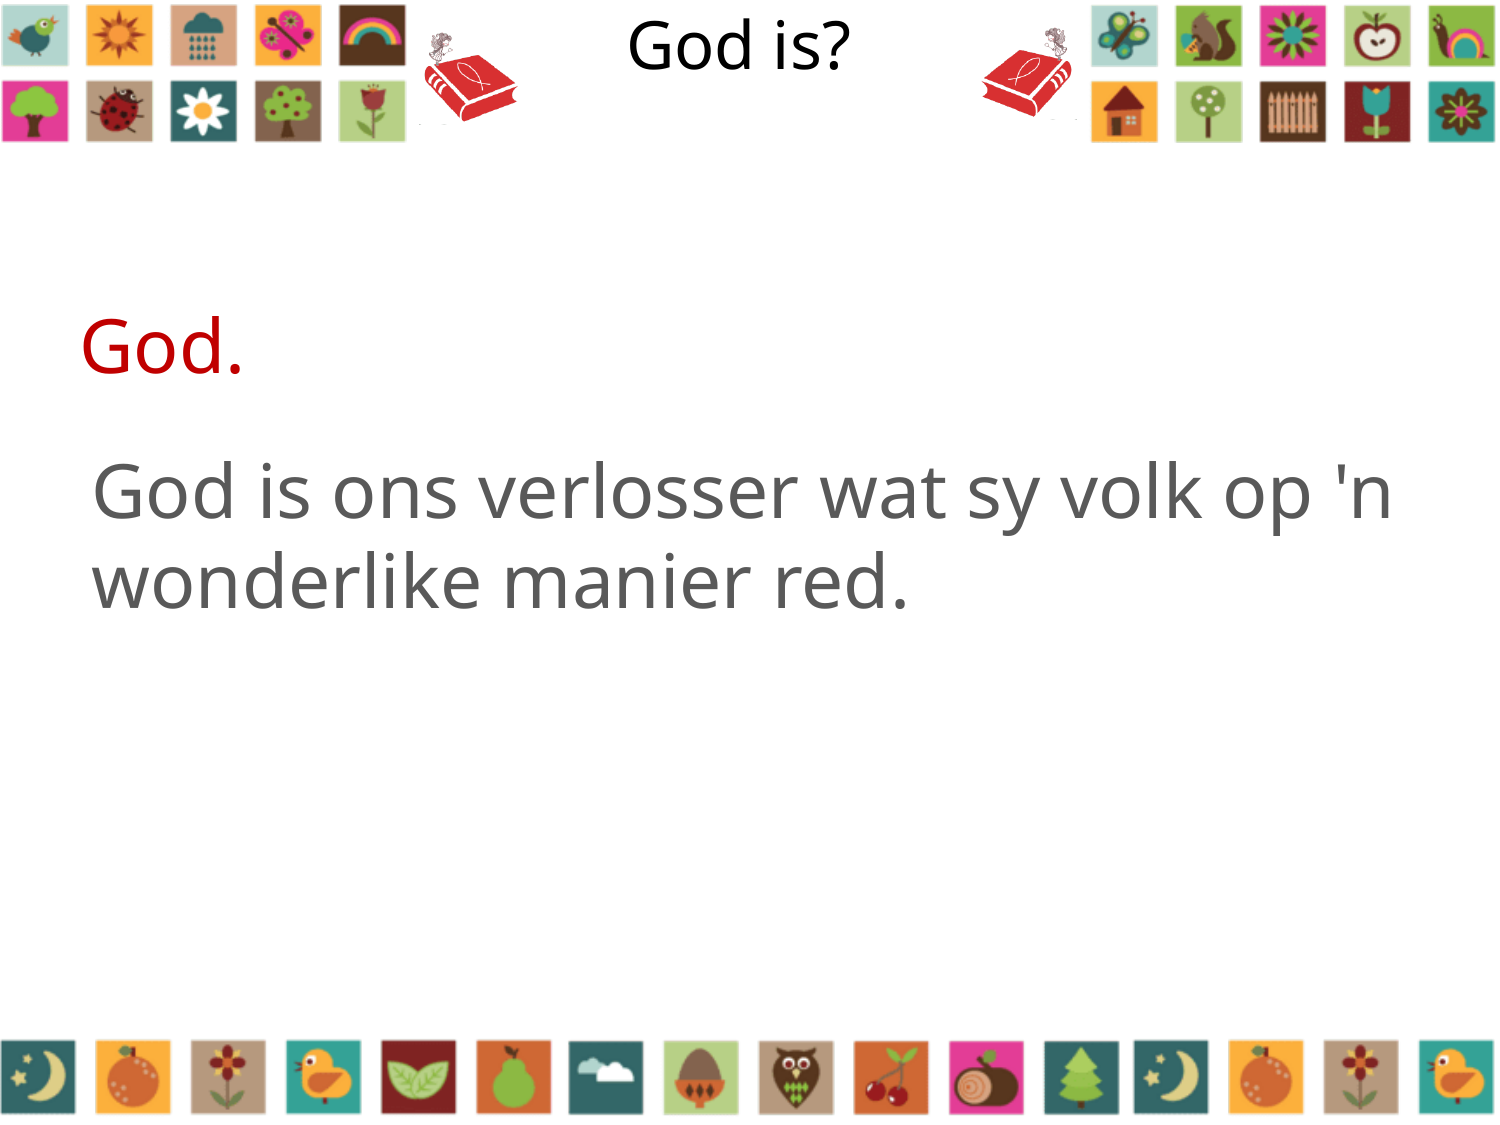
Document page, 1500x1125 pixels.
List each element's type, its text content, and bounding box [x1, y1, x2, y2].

text_box God. [64, 290, 1412, 396]
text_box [0, 1028, 1500, 1118]
text_box God is? [414, 0, 1080, 91]
picture [0, 3, 550, 150]
picture [950, 3, 1500, 150]
text_box God is ons verlosser wat sy volk op 'n wonderlike manier red. [76, 436, 1424, 632]
